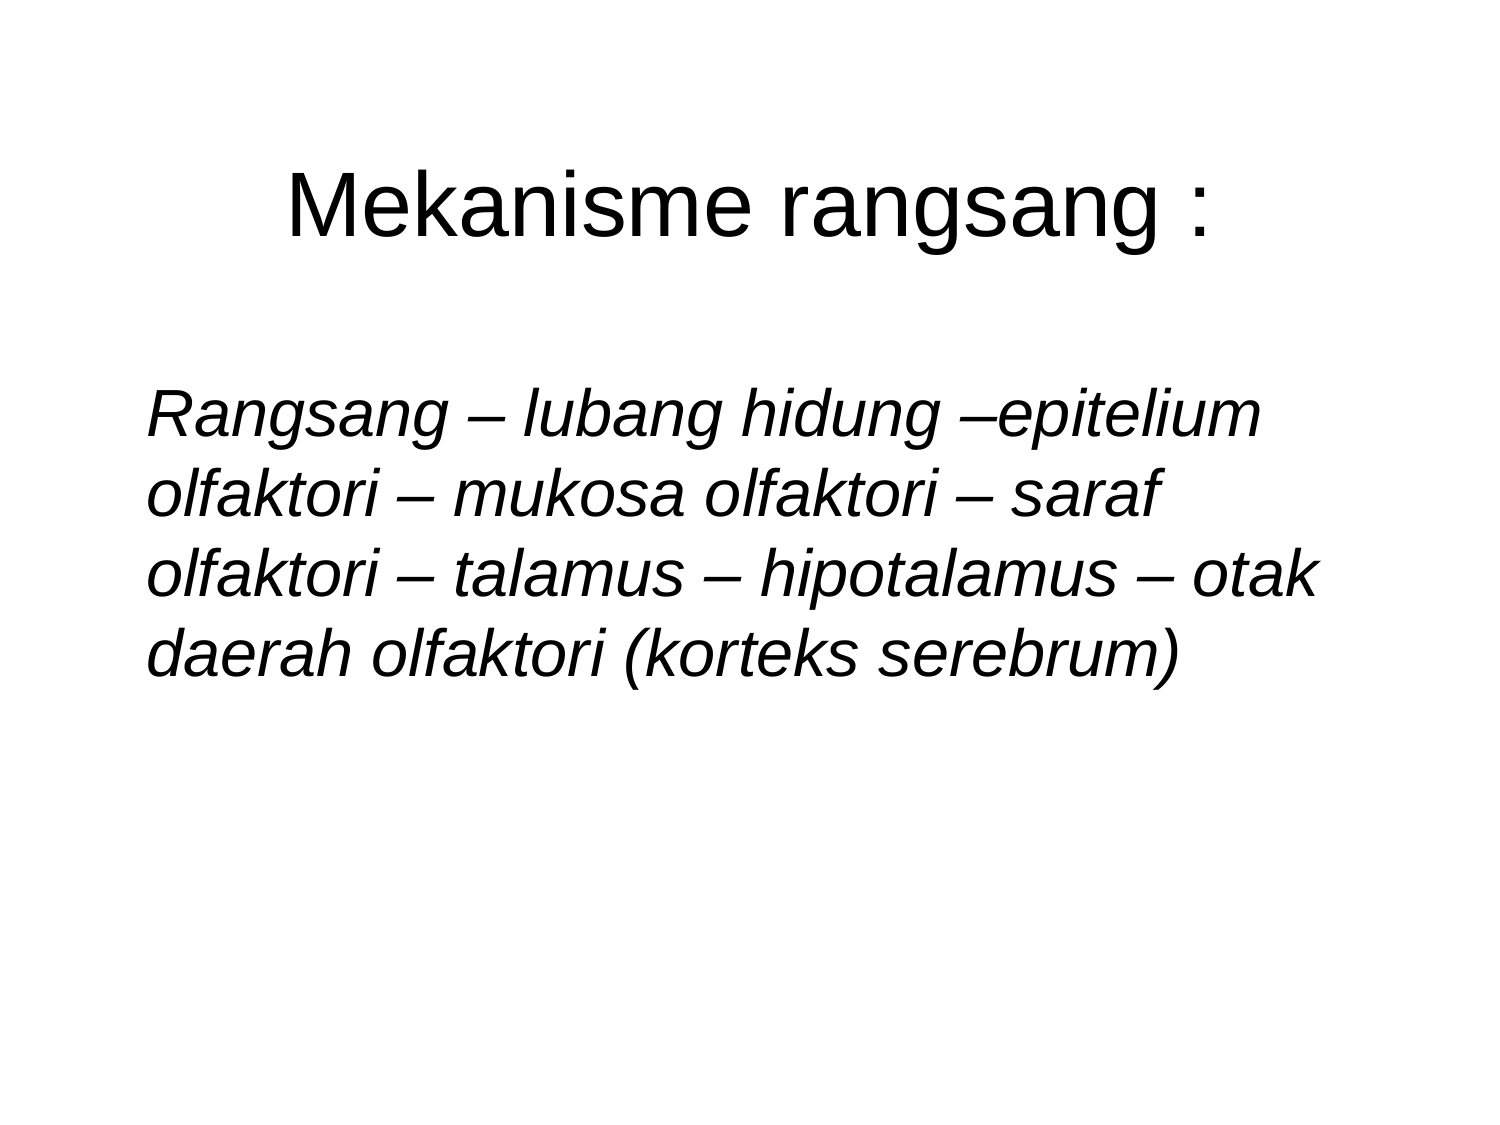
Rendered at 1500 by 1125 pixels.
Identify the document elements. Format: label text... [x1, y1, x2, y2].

list Rangsang – lubang hidung –epitelium olfaktori – mukosa olfaktori – saraf olfaktori – talamus – hipotalamus – otak daerah olfaktori (korteks serebrum) [74, 362, 1426, 1006]
title Mekanisme rangsang : [74, 112, 1426, 288]
